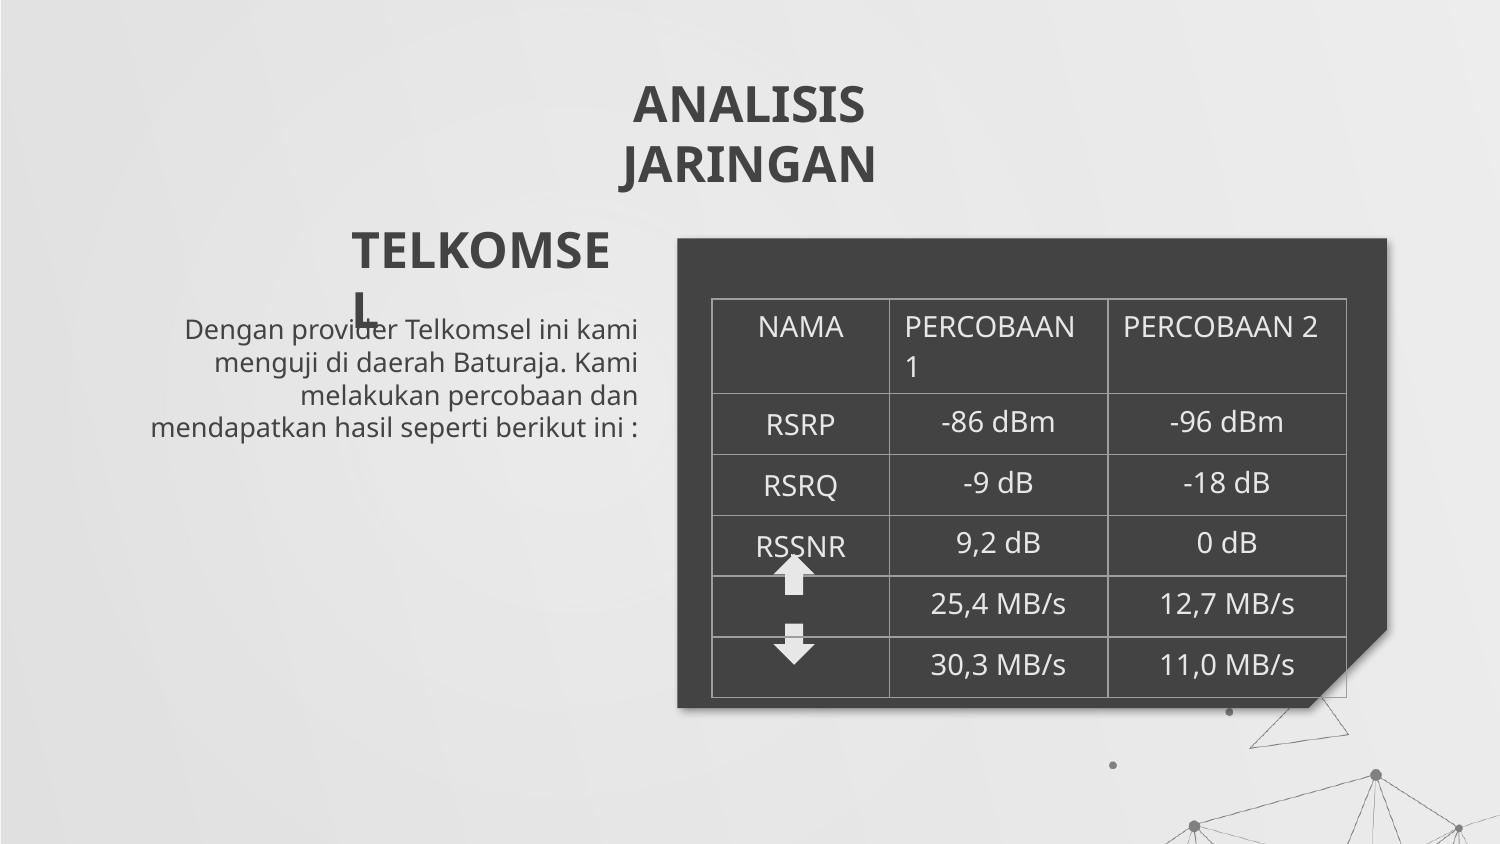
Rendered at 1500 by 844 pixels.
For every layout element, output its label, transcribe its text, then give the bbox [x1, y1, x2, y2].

picture [0, 0, 1500, 844]
table_header NAMA [713, 300, 889, 393]
text_box [677, 238, 1387, 709]
table_cell RSRQ [713, 455, 889, 515]
table_cell 0 dB [1109, 516, 1346, 575]
table_cell -18 dB [1109, 455, 1346, 515]
table_cell [713, 638, 889, 697]
table_cell RSRP [713, 394, 889, 454]
text_box TELKOMSEL [336, 245, 651, 297]
table_cell [713, 577, 889, 636]
table_cell -96 dBm [1109, 394, 1346, 454]
title ANALISIS JARINGAN [493, 57, 1007, 147]
table_header PERCOBAAN 2 [1109, 300, 1346, 393]
table_cell 25,4 MB/s [890, 577, 1107, 636]
table_cell -9 dB [890, 455, 1107, 515]
table_cell 9,2 dB [890, 516, 1107, 575]
table_header PERCOBAAN 1 [890, 300, 1107, 393]
table_cell 11,0 MB/s [1109, 638, 1346, 697]
table_cell RSSNR [713, 516, 889, 575]
table_cell 12,7 MB/s [1109, 577, 1346, 636]
text_box [773, 553, 815, 595]
table_cell -86 dBm [890, 394, 1107, 454]
table_cell 30,3 MB/s [890, 638, 1107, 697]
text_box Dengan provider Telkomsel ini kami menguji di daerah Baturaja. Kami melakukan percobaan dan mendapatkan hasil seperti berikut ini : [75, 297, 654, 423]
